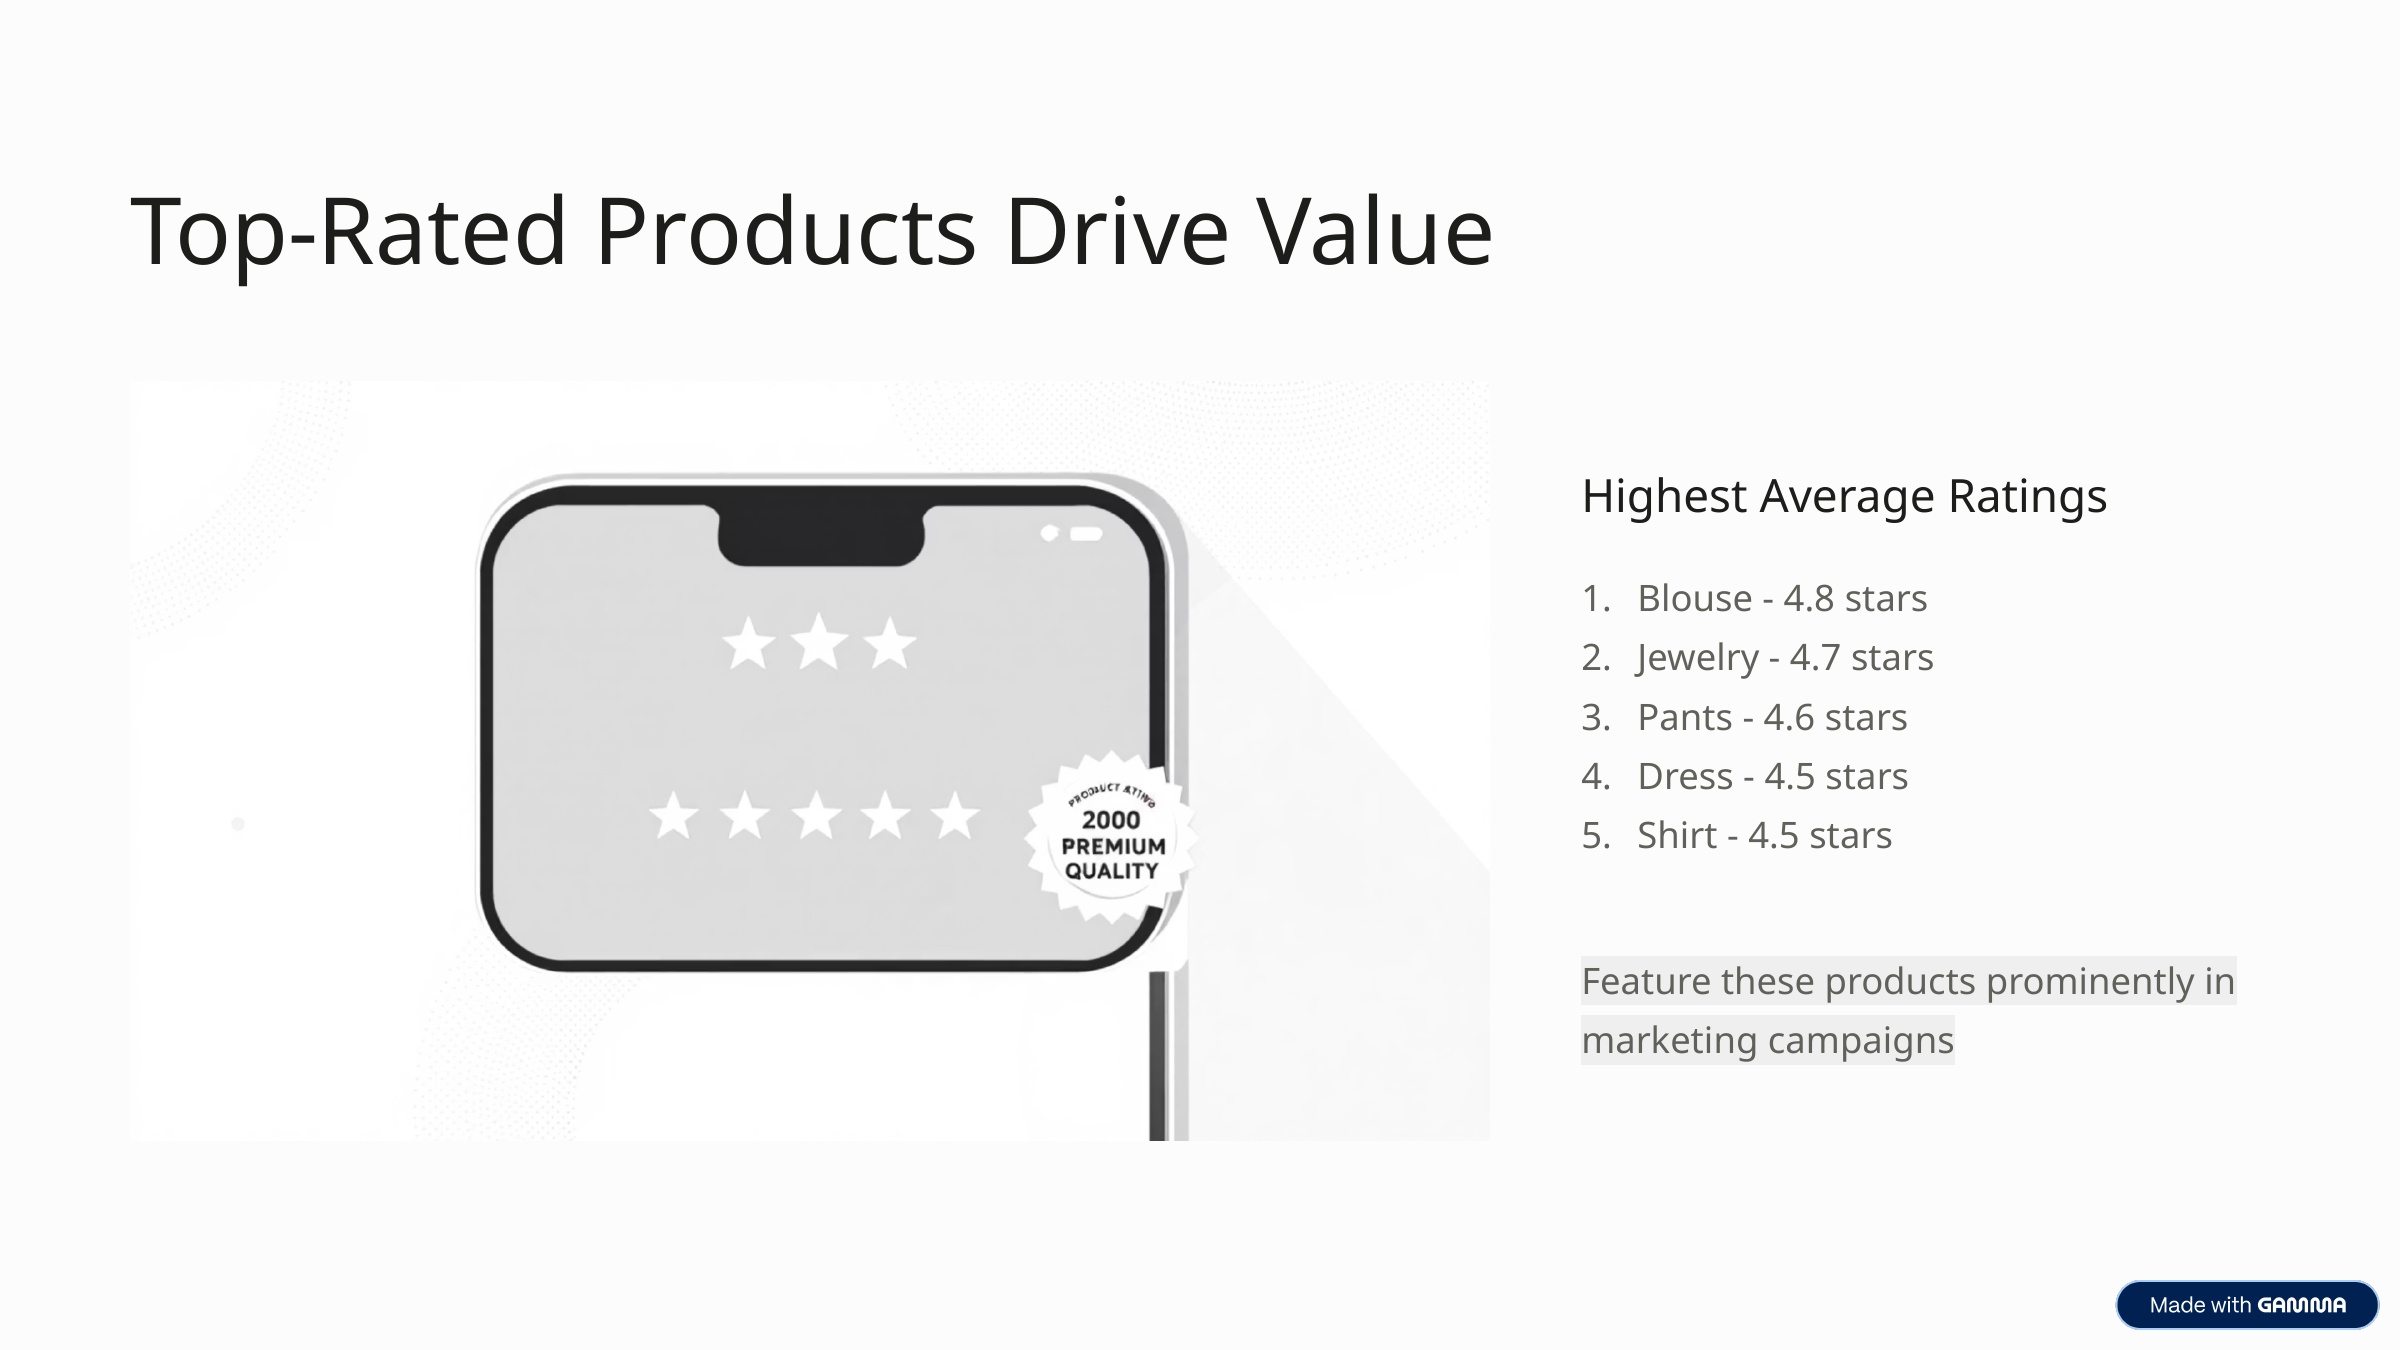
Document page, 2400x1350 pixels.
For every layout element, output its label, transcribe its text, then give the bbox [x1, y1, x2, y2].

text_box Top-Rated Products Drive Value [130, 167, 1613, 285]
text_box Feature these products prominently in marketing campaigns [1581, 942, 2271, 1062]
picture [2106, 1271, 2389, 1339]
text_box Blouse - 4.8 stars Jewelry - 4.7 stars Pants - 4.6 stars Dress - 4.5 stars Shirt - 4.5 stars [1581, 559, 2271, 910]
picture [130, 381, 1490, 1141]
text_box Highest Average Ratings [1581, 464, 2160, 523]
